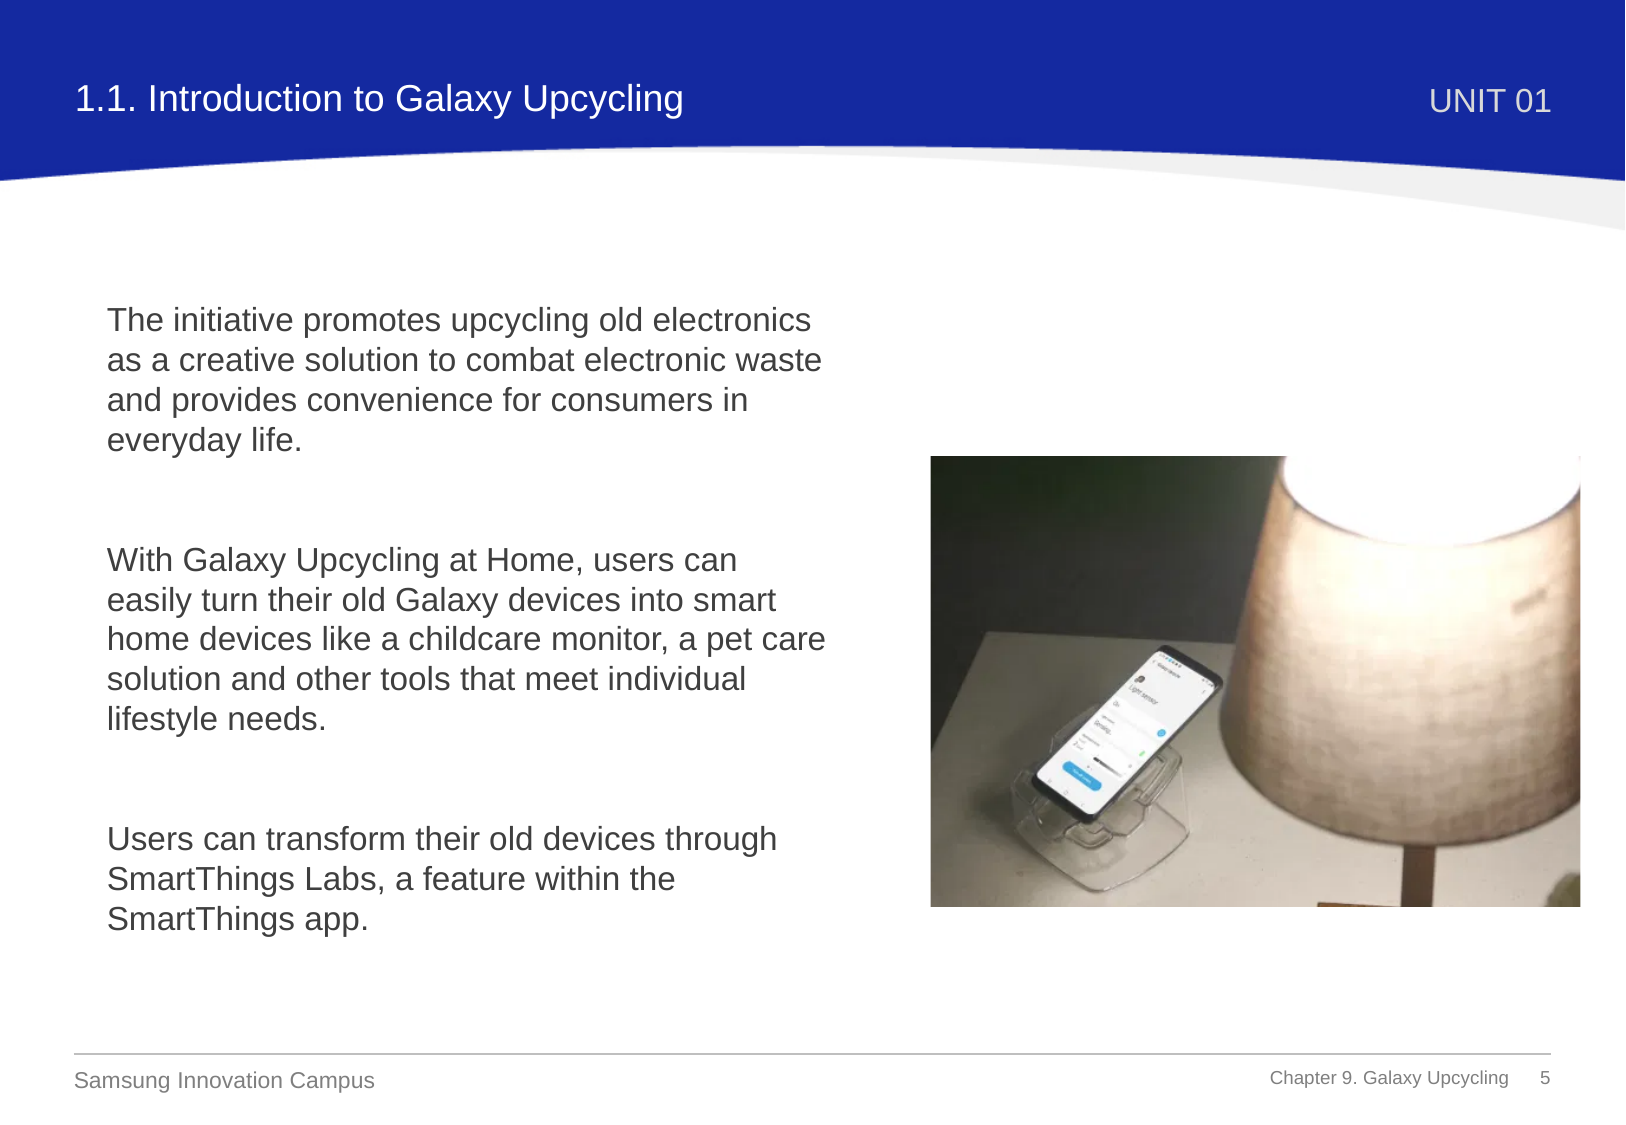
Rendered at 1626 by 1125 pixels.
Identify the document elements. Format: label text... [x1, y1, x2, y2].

picture [0, 0, 1625, 1125]
text_box The initiative promotes upcycling old electronics as a creative solution to combat electronic waste and provides convenience for consumers in everyday life. With Galaxy Upcycling at Home, users can easily turn their old Galaxy devices into smart home devices like a childcare monitor, a pet care solution and other tools that meet individual lifestyle needs. Users can transform their old devices through SmartThings Labs, a feature within the SmartThings app. [91, 290, 848, 945]
list 1.1. Introduction to Galaxy Upcycling [74, 73, 1308, 119]
list UNIT 01 [1422, 79, 1553, 120]
